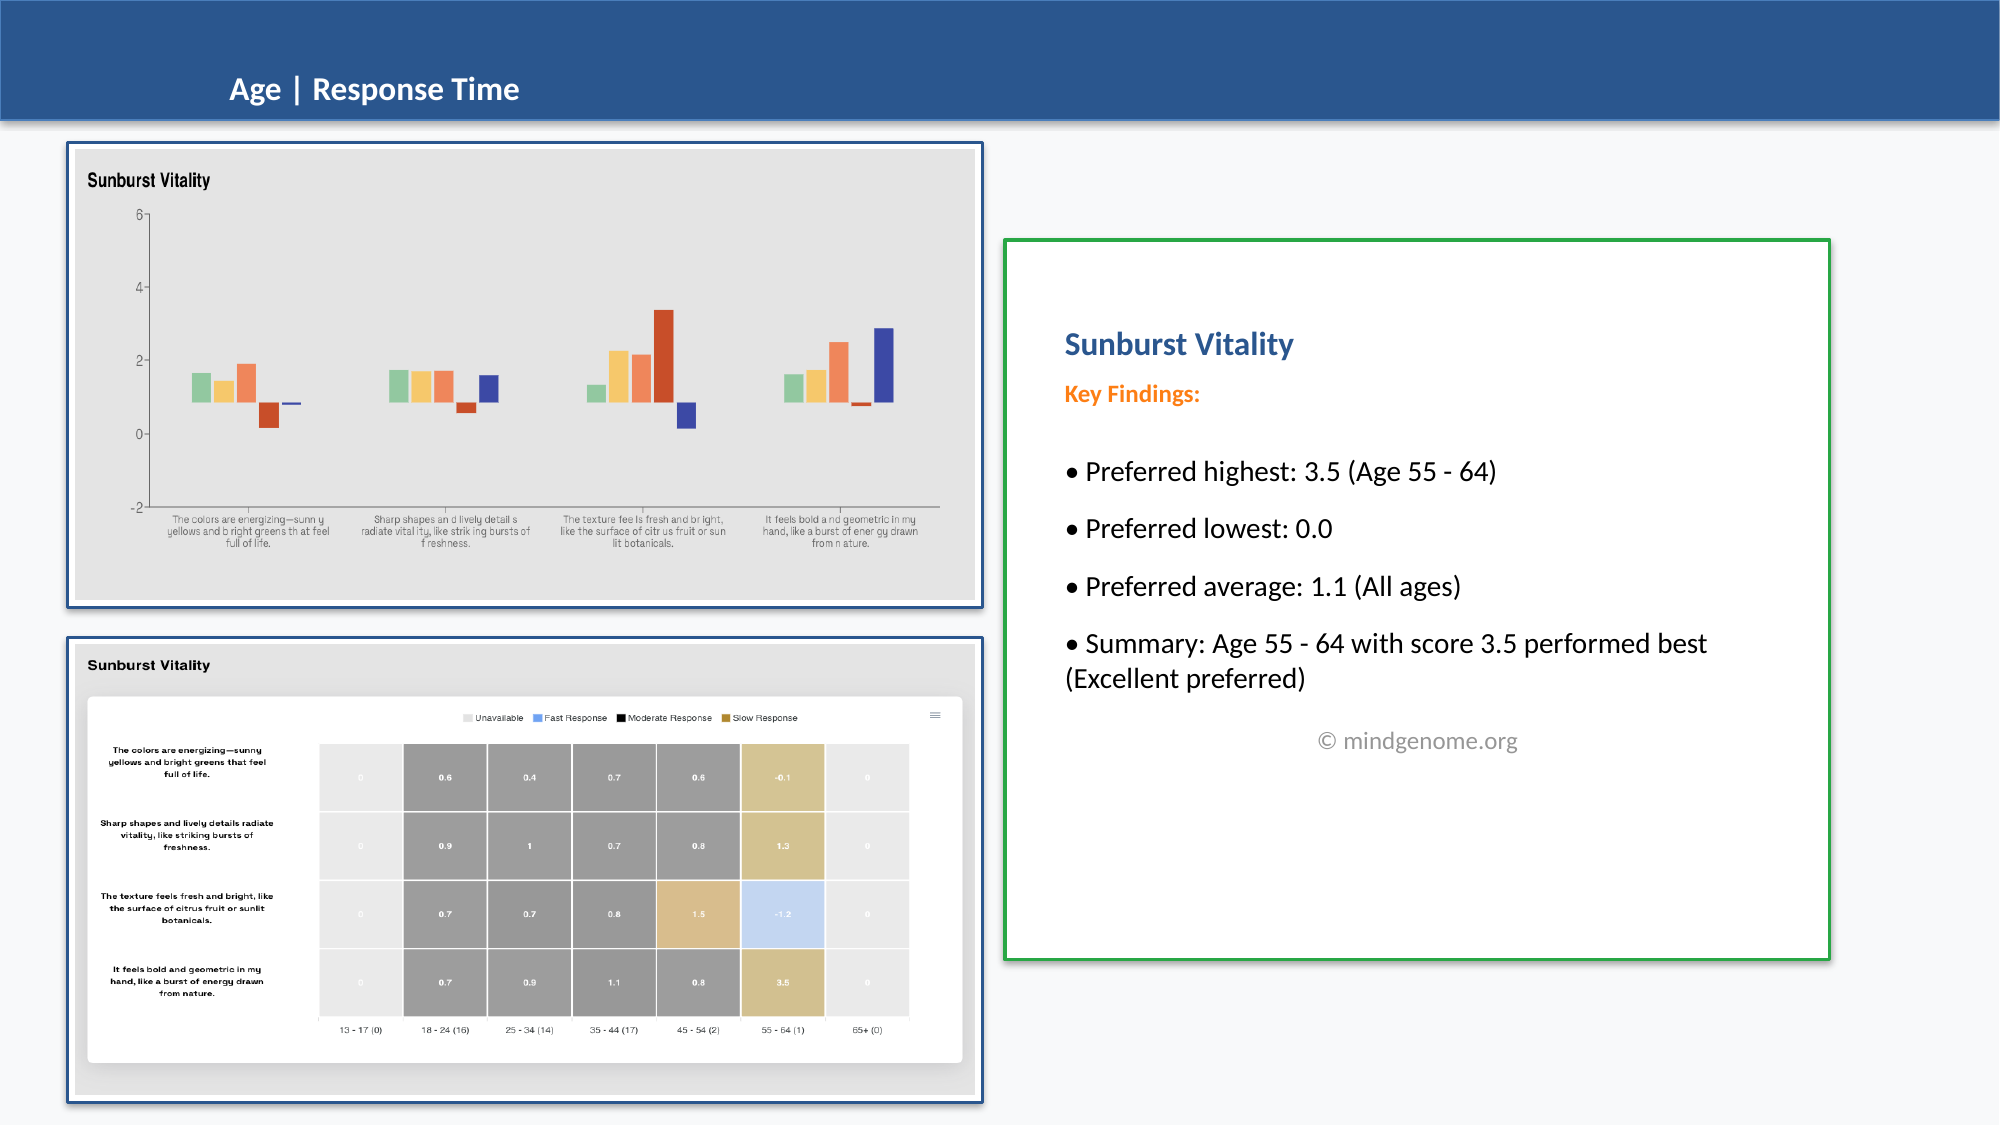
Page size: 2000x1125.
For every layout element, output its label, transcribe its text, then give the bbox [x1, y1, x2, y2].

text_box [1004, 239, 1831, 961]
text_box [67, 637, 983, 1103]
text_box [67, 142, 983, 608]
text_box Sunburst Vitality Key Findings: • Preferred highest: 3.5 (Age 55 - 64) • Preferred lowest: 0.0 • Preferred average: 1.1 (All ages) • Summary: Age 55 - 64 with score 3.5 performed best (Excellent preferred) © mindgenome.org [1049, 270, 1785, 762]
text_box [0, 0, 2000, 121]
text_box Age | Response Time [214, 14, 536, 115]
picture [74, 644, 976, 1096]
picture [74, 149, 976, 601]
